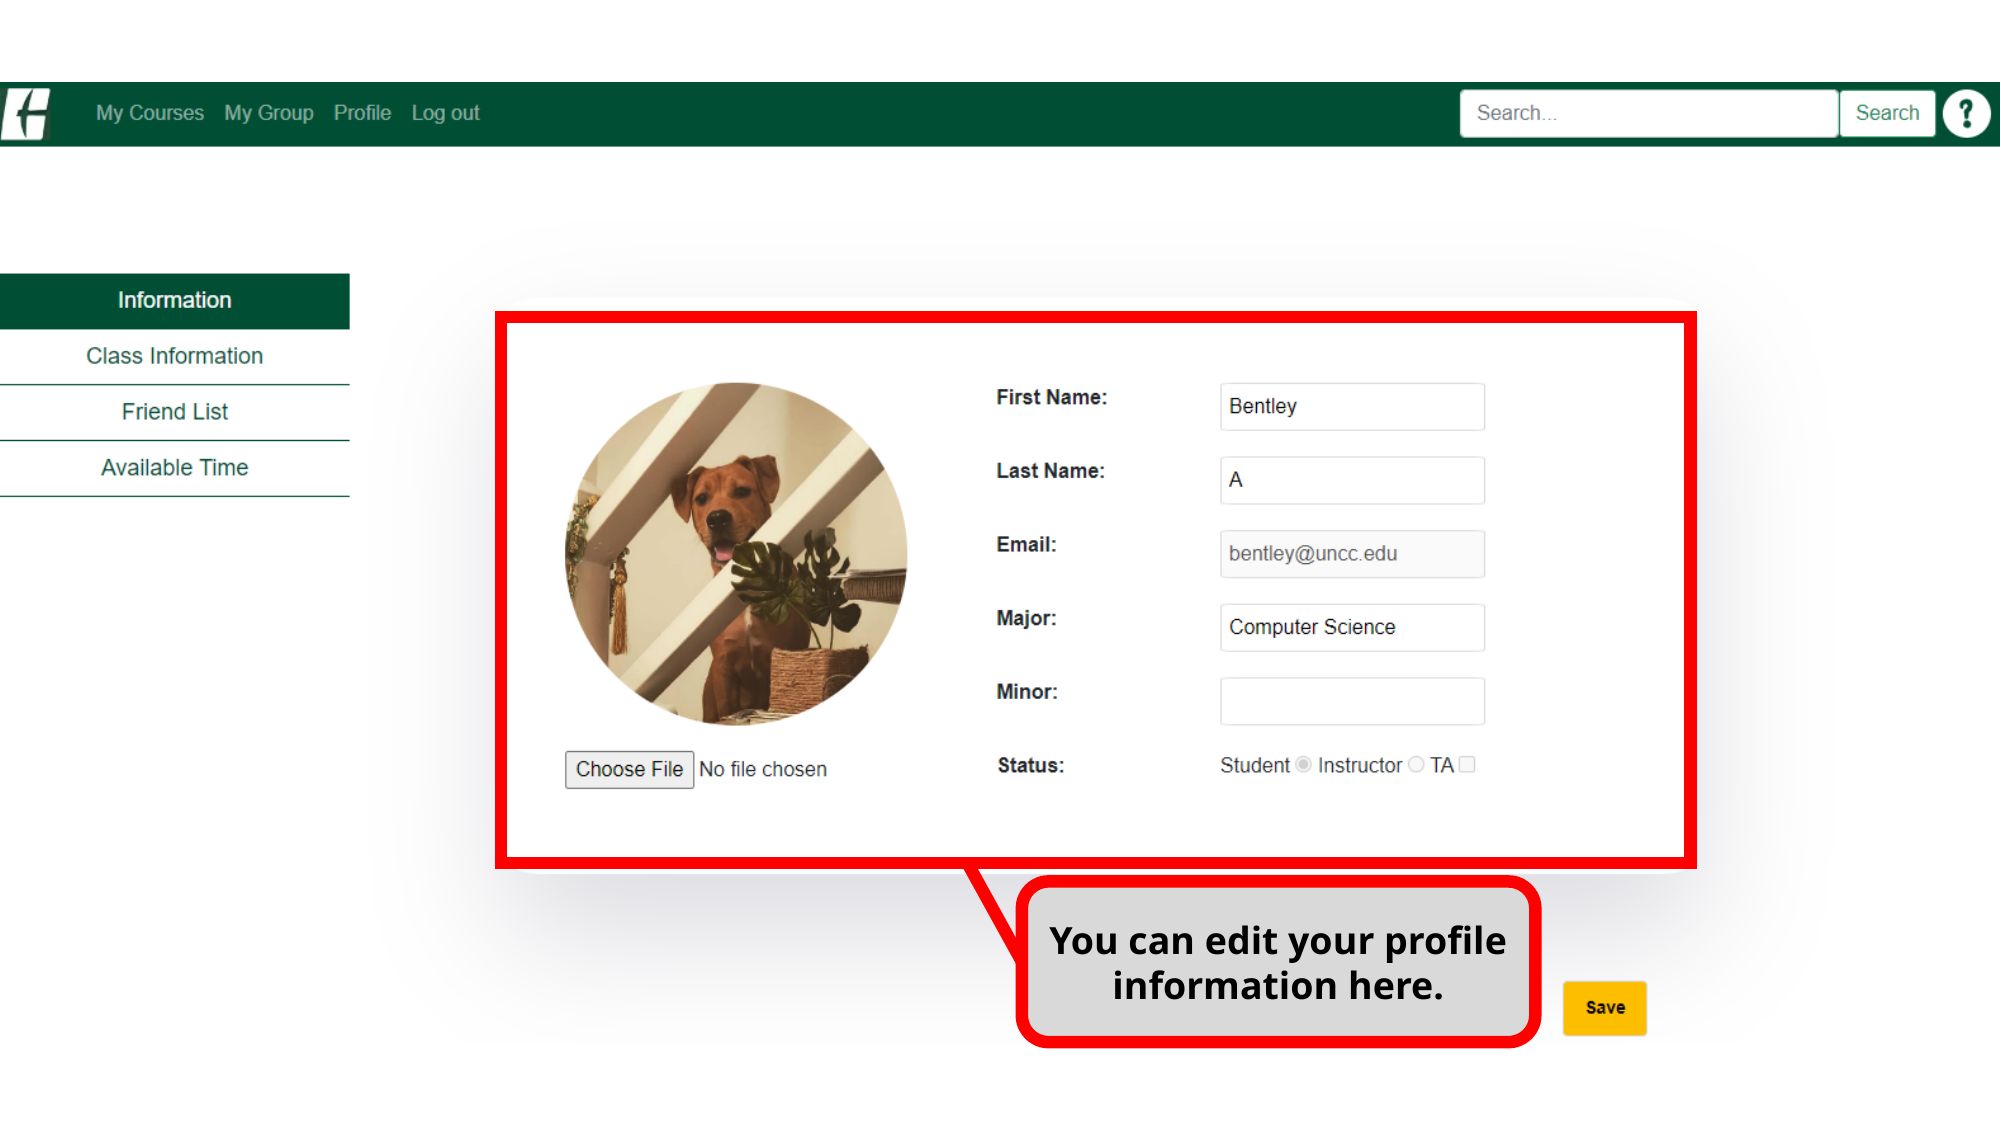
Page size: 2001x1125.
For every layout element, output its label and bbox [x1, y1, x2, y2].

text_box [0, 82, 2000, 1043]
